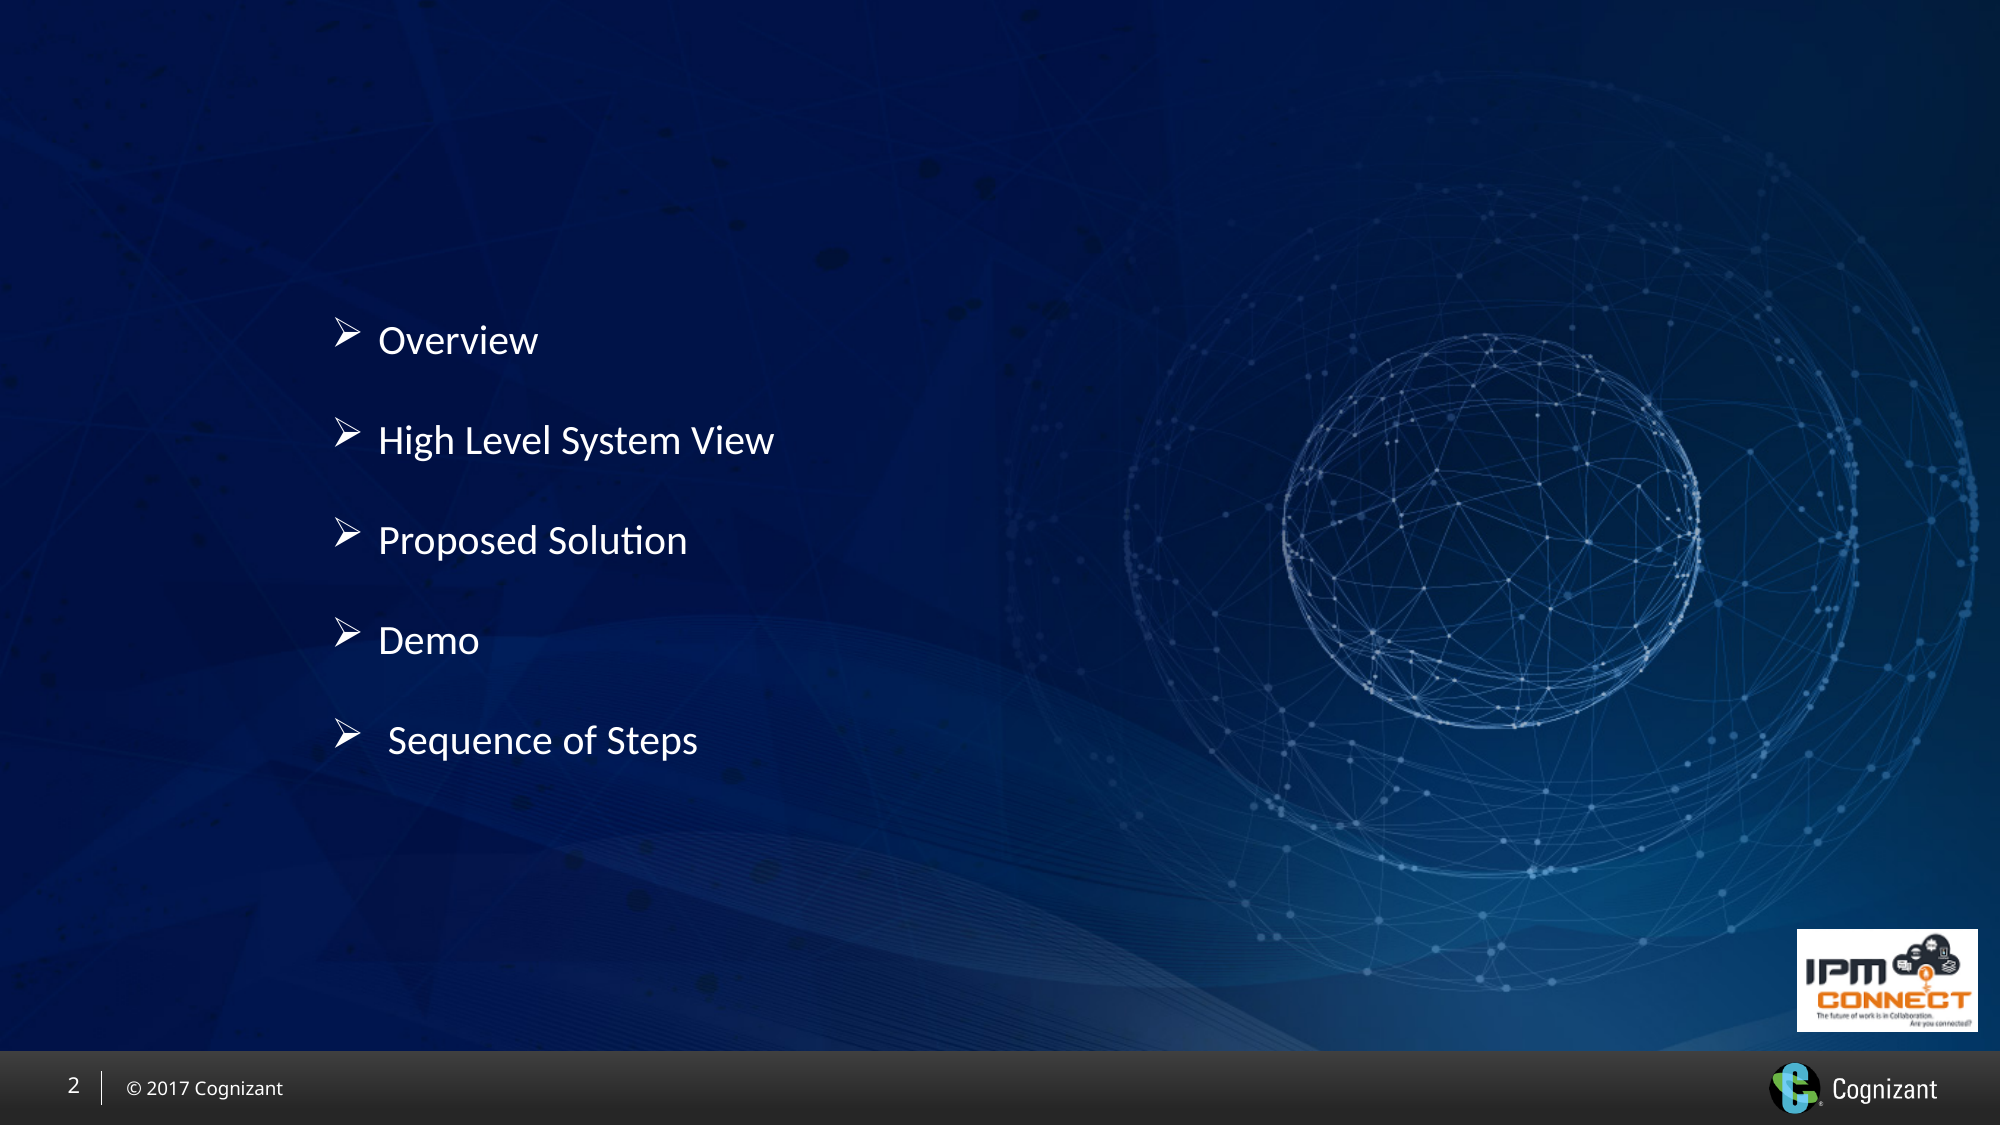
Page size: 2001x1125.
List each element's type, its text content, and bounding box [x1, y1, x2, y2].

text_box Overview High Level System View Proposed Solution Demo Sequence of Steps [316, 255, 1122, 771]
picture [0, 0, 2000, 1052]
slide_number 2 [6, 1055, 95, 1117]
picture [1769, 1062, 1937, 1114]
